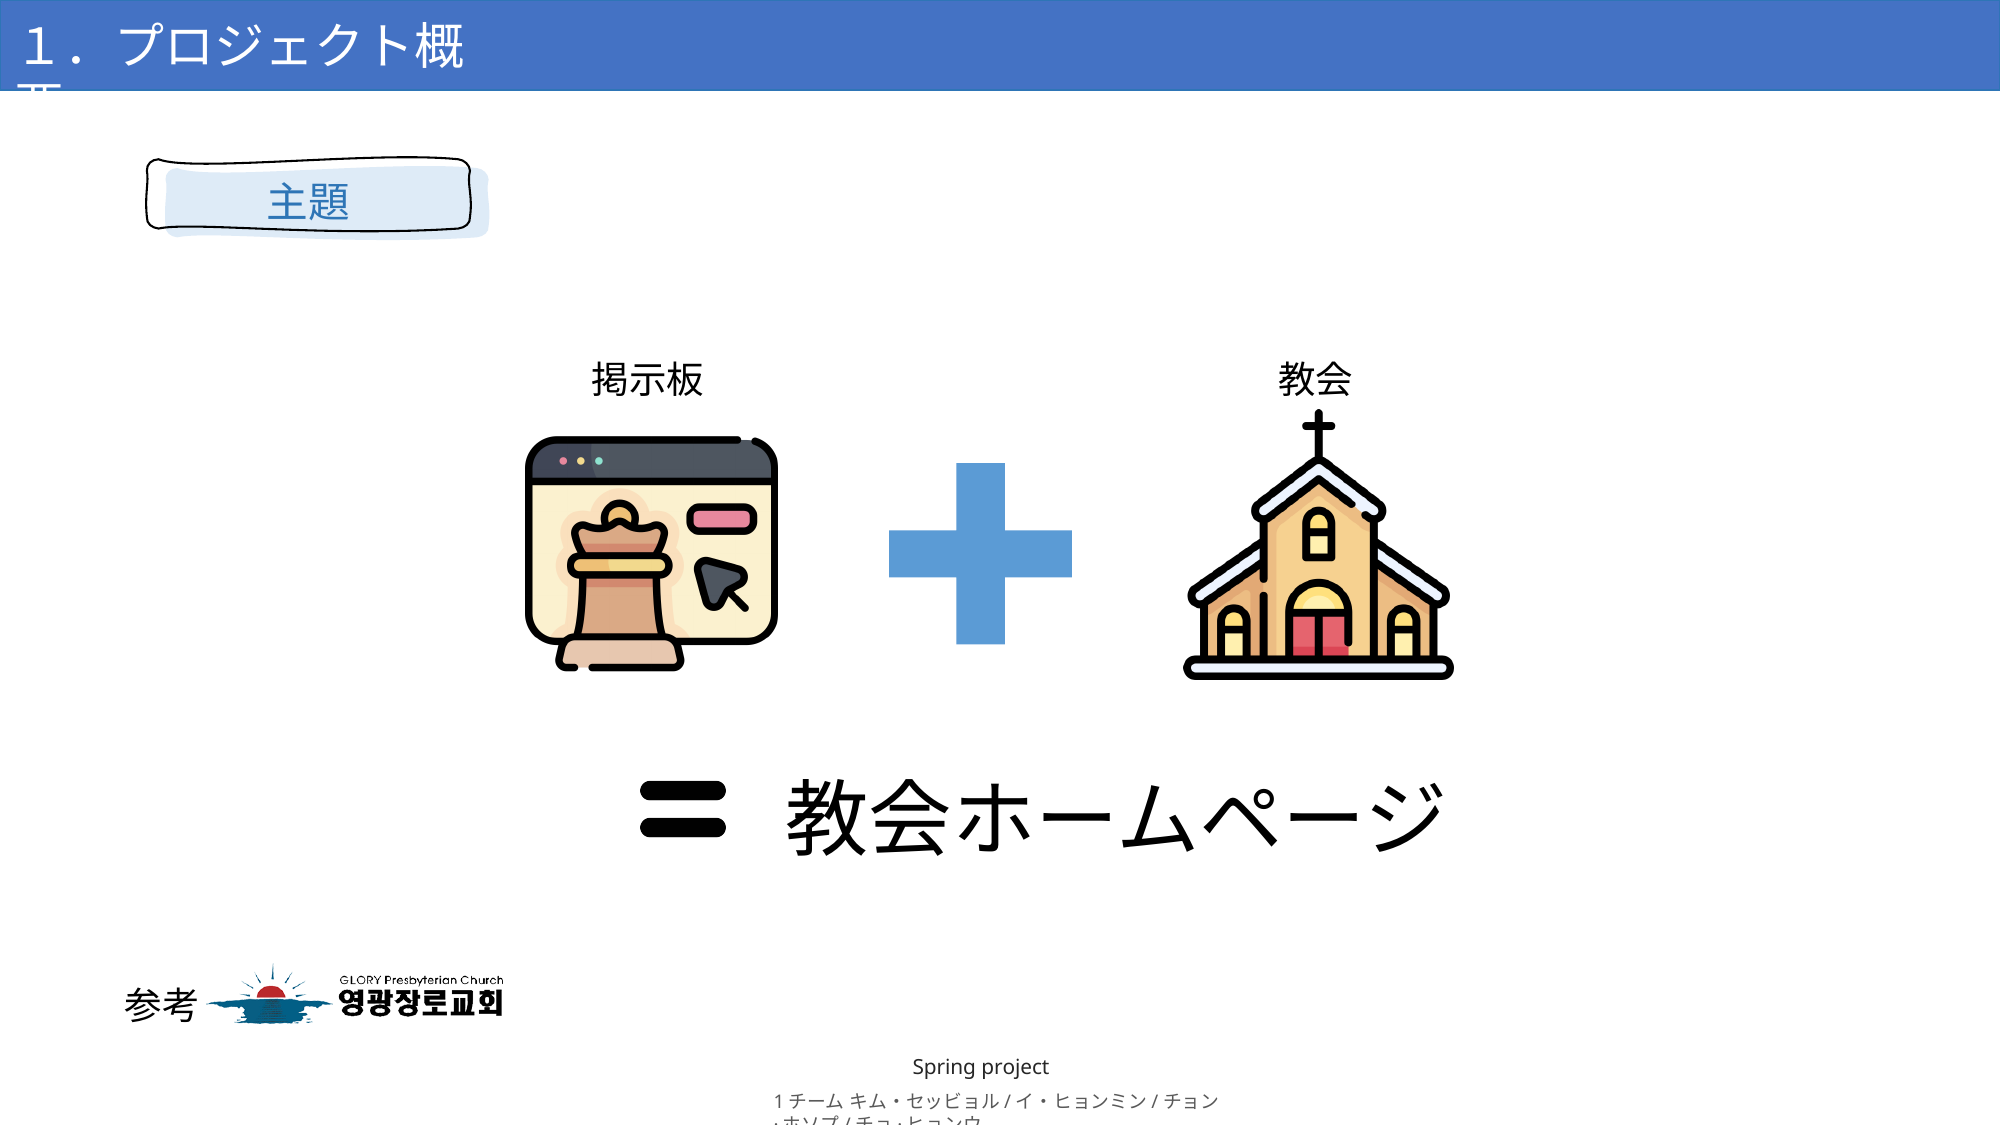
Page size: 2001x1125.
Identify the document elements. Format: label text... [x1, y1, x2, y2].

text_box １．プロジェクト概要 [0, 7, 489, 142]
text_box [888, 462, 1073, 646]
picture [206, 963, 503, 1024]
text_box Spring project [897, 1046, 1103, 1082]
picture [640, 766, 726, 853]
picture [1183, 409, 1454, 680]
picture [267, 1001, 279, 1007]
text_box 掲示板 [577, 349, 726, 409]
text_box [146, 159, 489, 238]
text_box [0, 0, 2000, 91]
text_box 1チーム キム・セッビョル/イ・ヒョンミン/チョン·ホソプ/チョ·ヒョンウ [758, 1082, 1242, 1125]
picture [525, 427, 778, 680]
text_box 参考 [109, 974, 222, 1034]
text_box 教会ホームページ [771, 758, 1494, 874]
text_box 教会 [1263, 349, 1375, 409]
